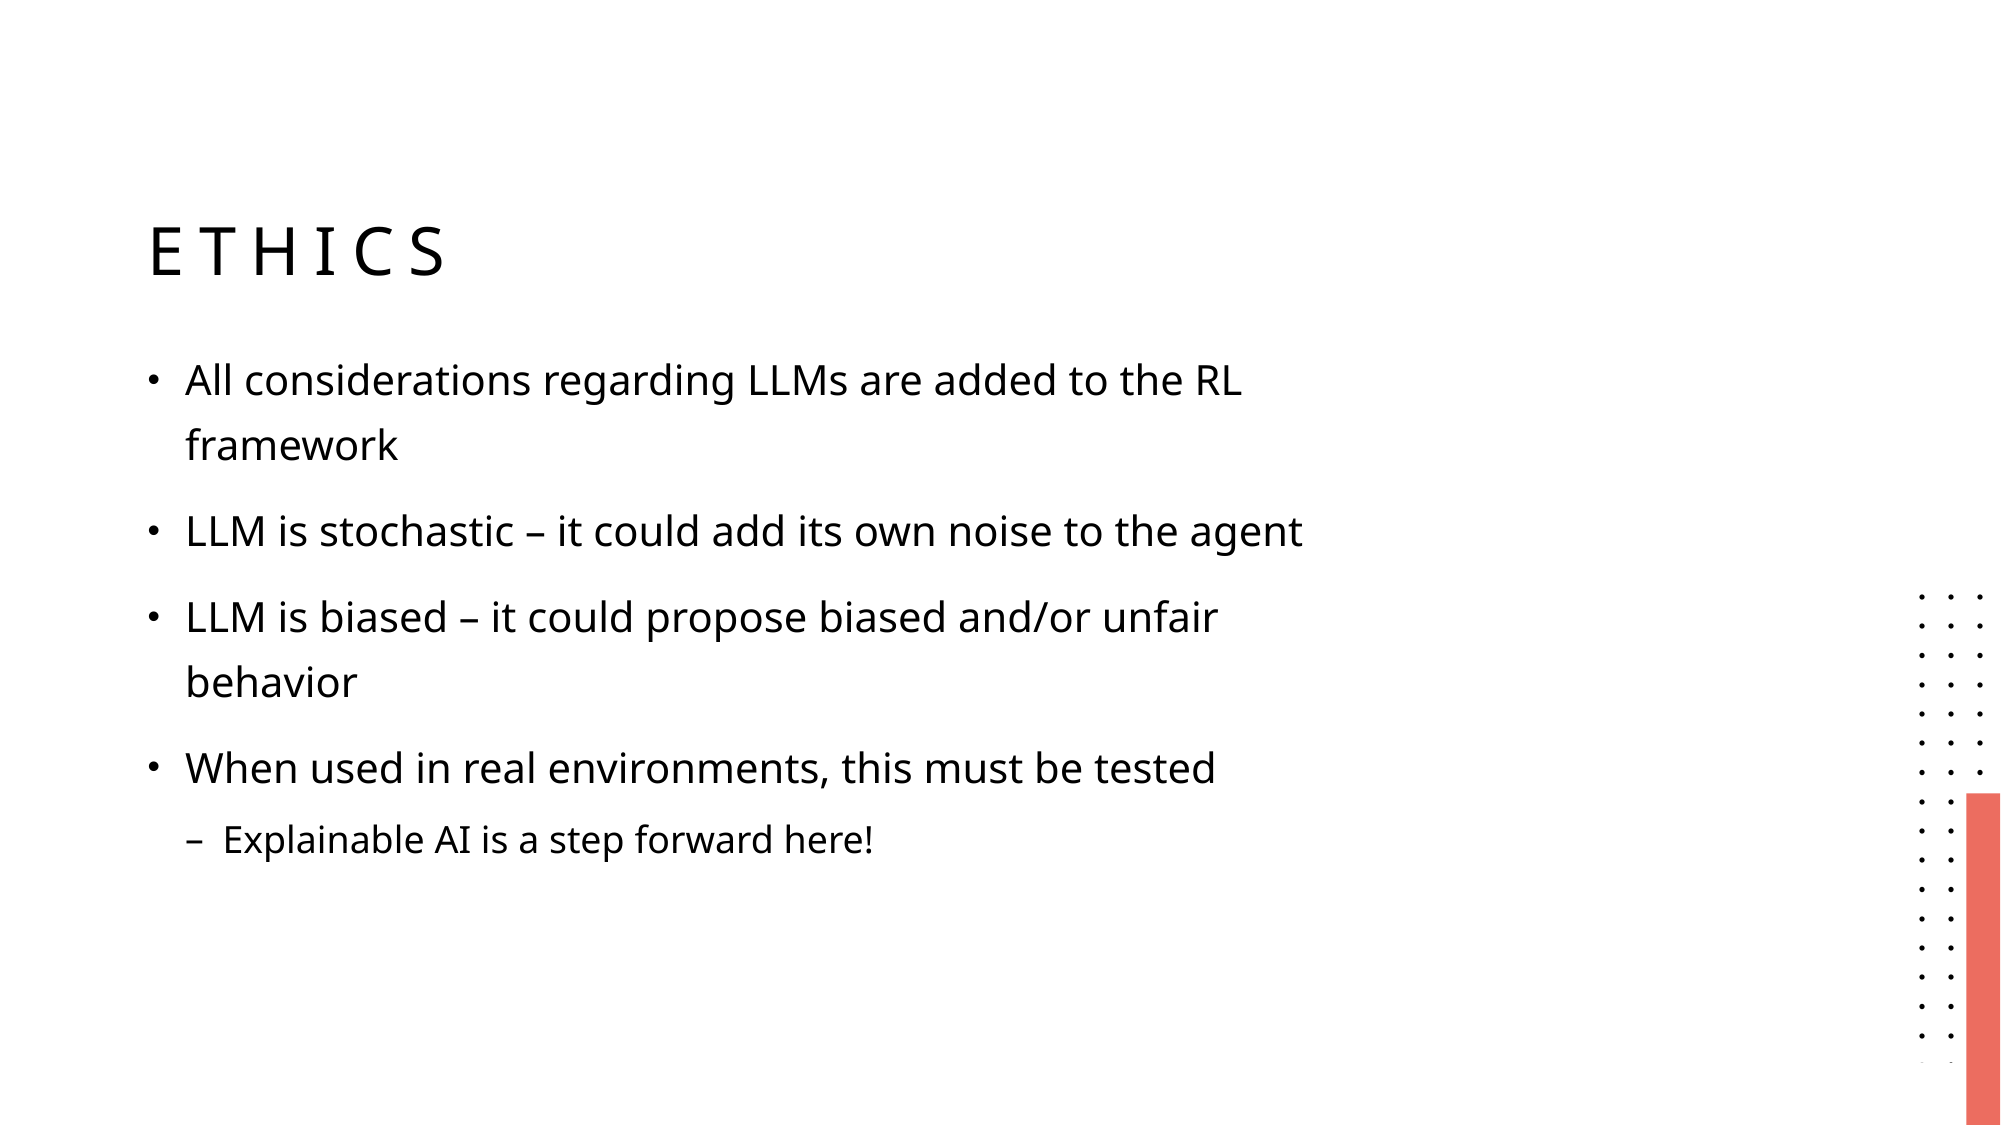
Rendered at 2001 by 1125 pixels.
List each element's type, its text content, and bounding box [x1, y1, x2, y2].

list All considerations regarding LLMs are added to the RL framework LLM is stochastic – it could add its own noise to the agent LLM is biased – it could propose biased and/or unfair behavior When used in real environments, this must be tested Explainable AI is a step forward here! [132, 331, 1395, 1007]
picture [1907, 582, 1994, 1064]
title Ethics [132, 59, 1832, 296]
